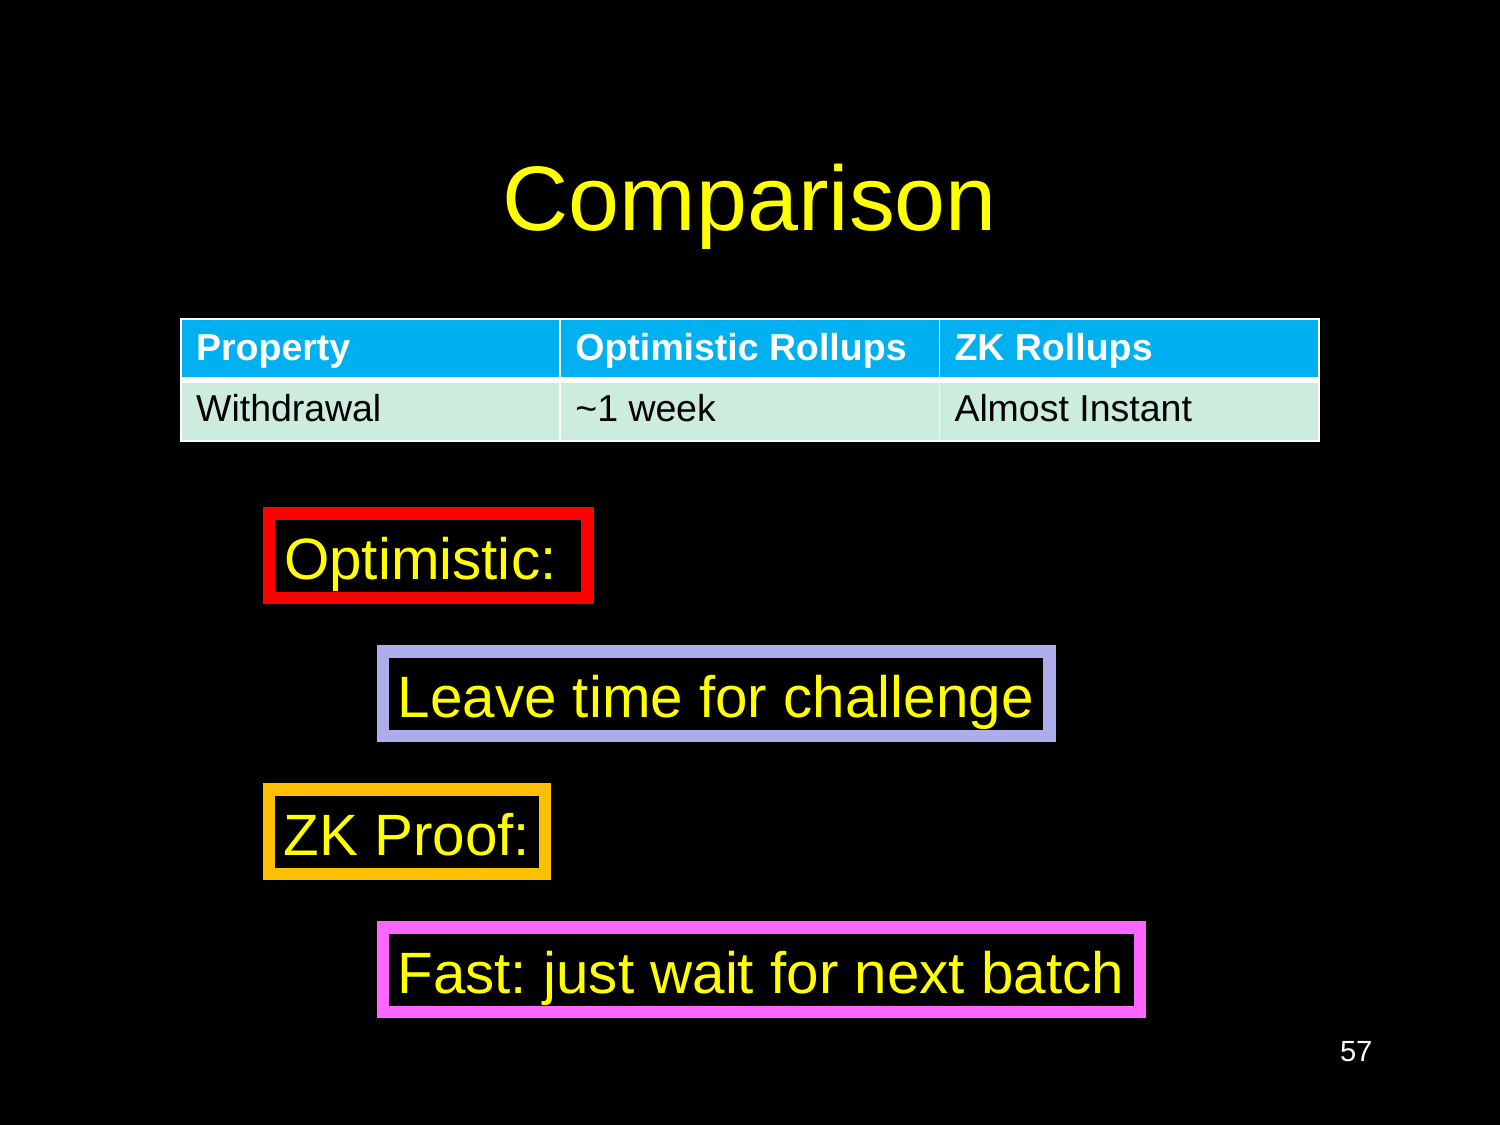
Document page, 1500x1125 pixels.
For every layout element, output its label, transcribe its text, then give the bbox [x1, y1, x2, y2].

table_header ZK Rollups [940, 320, 1318, 377]
table_cell Almost Instant [940, 383, 1318, 440]
text_box Fast: just wait for next batch [382, 927, 1141, 1013]
table_header Property [182, 320, 559, 377]
table_cell Withdrawal [182, 383, 559, 440]
text_box ZK Proof: [269, 789, 546, 875]
text_box Optimistic: [269, 513, 588, 599]
table_header Optimistic Rollups [561, 320, 939, 377]
title Comparison [112, 99, 1388, 288]
table_cell ~1 week [561, 383, 939, 440]
text_box Leave time for challenge [382, 651, 1050, 737]
slide_number 57 [1074, 1024, 1388, 1101]
